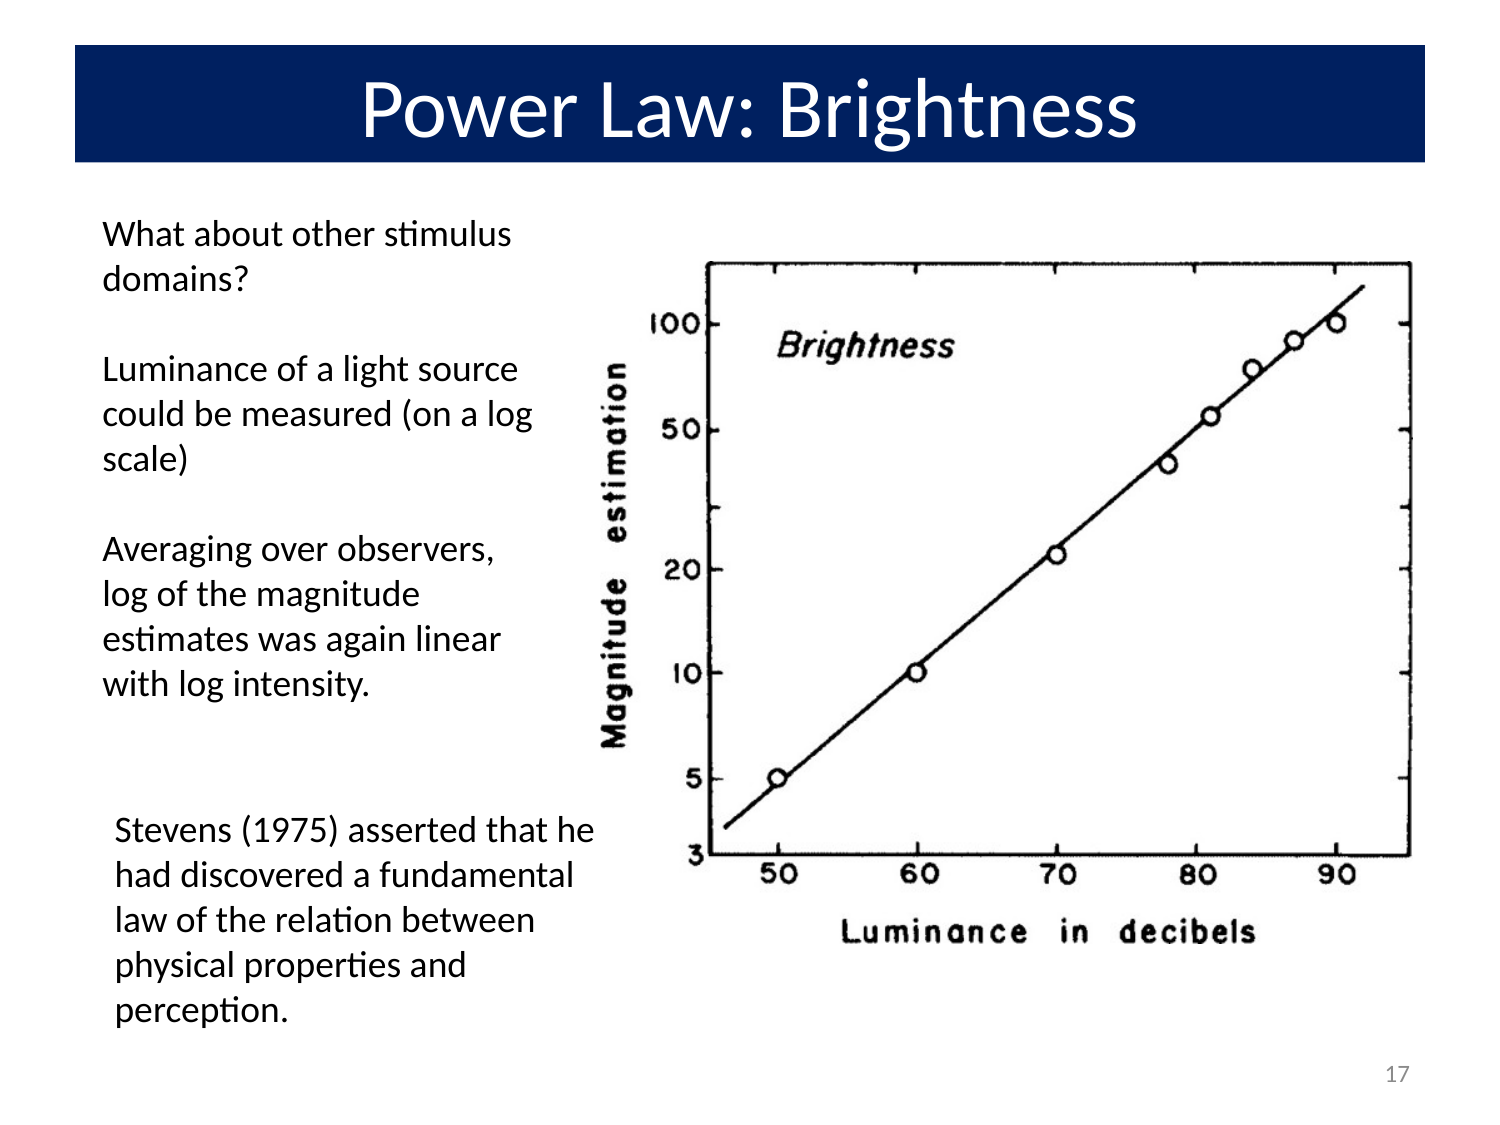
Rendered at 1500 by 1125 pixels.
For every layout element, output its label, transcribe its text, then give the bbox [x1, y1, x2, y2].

text_box What about other stimulus domains? Luminance of a light source could be measured (on a log scale) Averaging over observers, log of the magnitude estimates was again linear with log intensity. [87, 201, 563, 757]
picture [599, 261, 1413, 944]
text_box Stevens (1975) asserted that he had discovered a fundamental law of the relation between physical properties and perception. [99, 797, 613, 1038]
slide_number 17 [1074, 1042, 1425, 1103]
title Power Law: Brightness [75, 45, 1425, 163]
